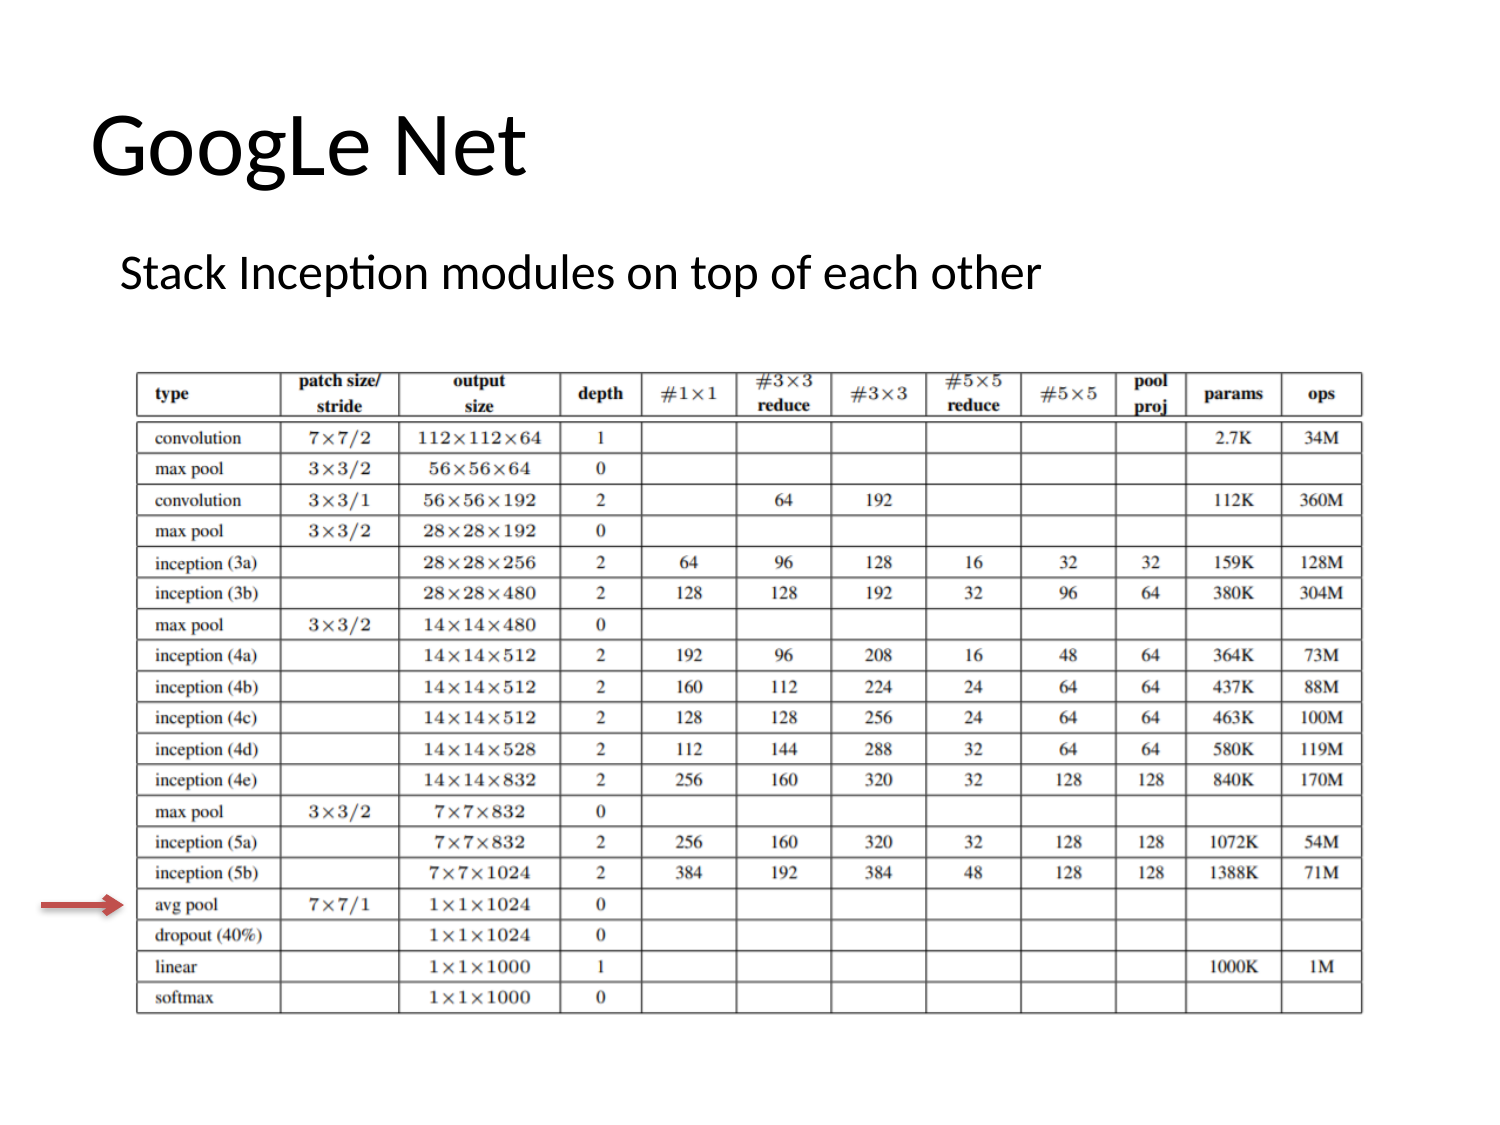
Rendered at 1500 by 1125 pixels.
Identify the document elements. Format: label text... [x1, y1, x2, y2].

picture [100, 337, 1389, 1038]
title GoogLe Net [75, 45, 1425, 233]
text_box Stack Inception modules on top of each other [104, 232, 1058, 308]
